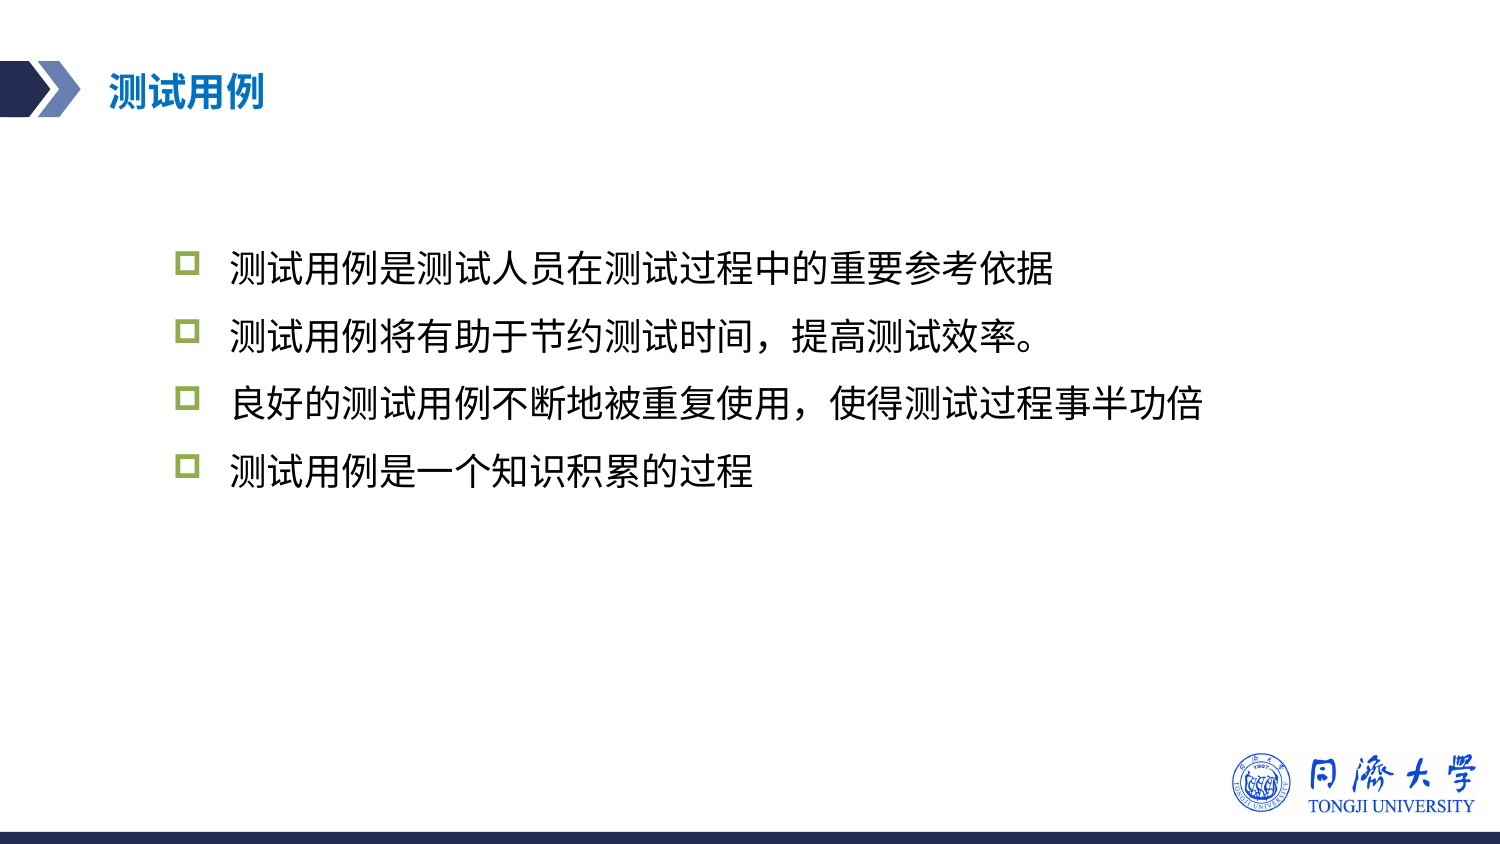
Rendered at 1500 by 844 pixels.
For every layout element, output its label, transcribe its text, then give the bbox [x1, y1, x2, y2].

text_box 测试用例是测试人员在测试过程中的重要参考依据 测试用例将有助于节约测试时间，提高测试效率。 良好的测试用例不断地被重复使用，使得测试过程事半功倍 测试用例是一个知识积累的过程 [158, 215, 1247, 501]
picture [1230, 751, 1480, 815]
title 测试用例 [93, 40, 838, 123]
